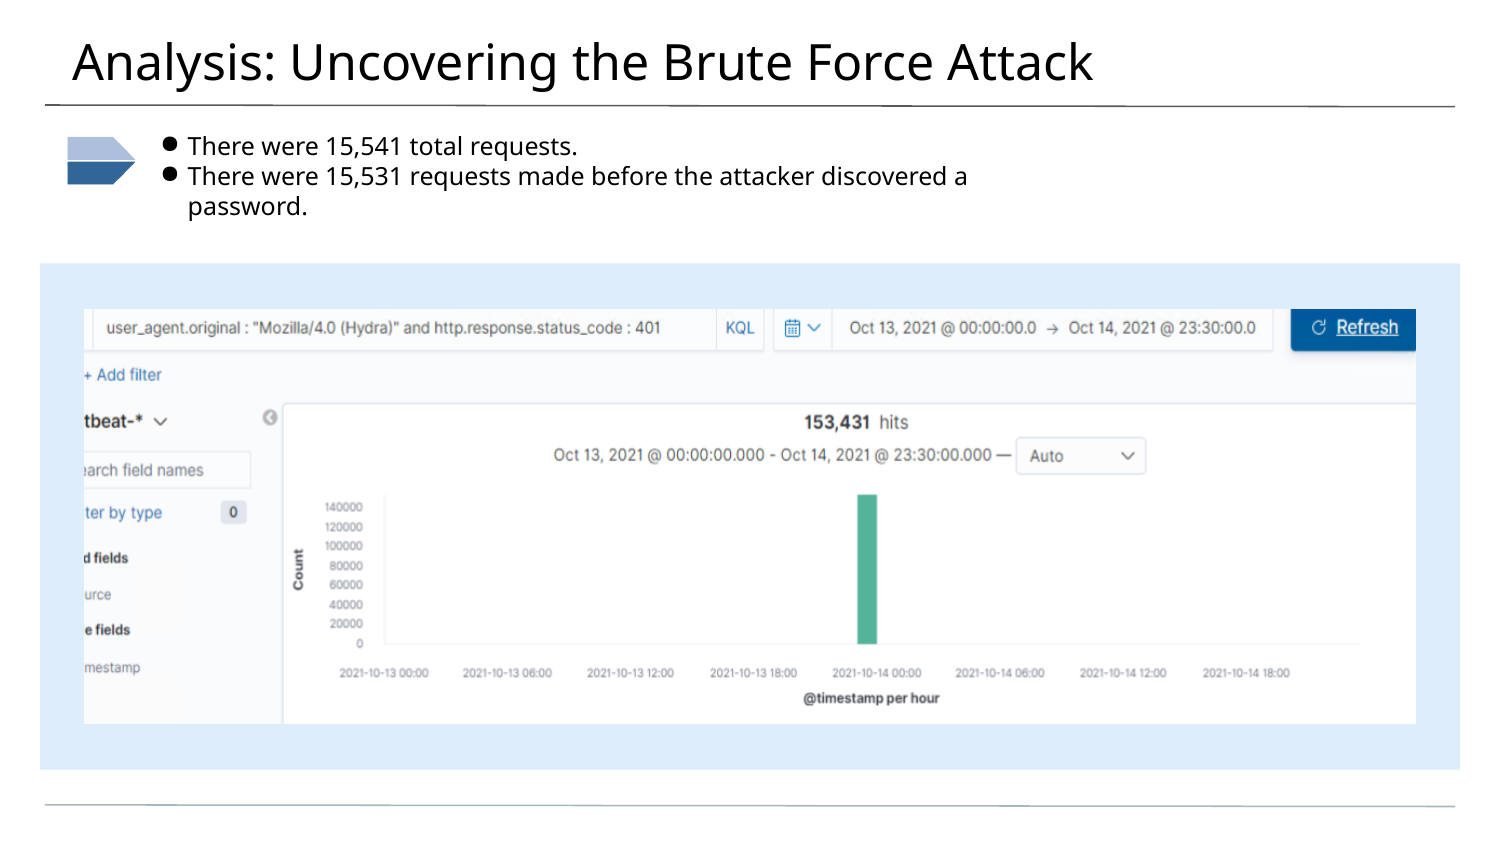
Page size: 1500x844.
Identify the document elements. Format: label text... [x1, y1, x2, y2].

picture [65, 131, 136, 187]
title Analysis: Uncovering the Brute Force Attack [0, 0, 1500, 88]
picture [83, 309, 1417, 724]
text_box [Insert Here] Include a screenshot of Kibana logs depicting the brute force attack. [39, 263, 1461, 770]
subtitle There were 15,541 total requests. There were 15,531 requests made before the attacker discovered a password. [60, 115, 1164, 276]
